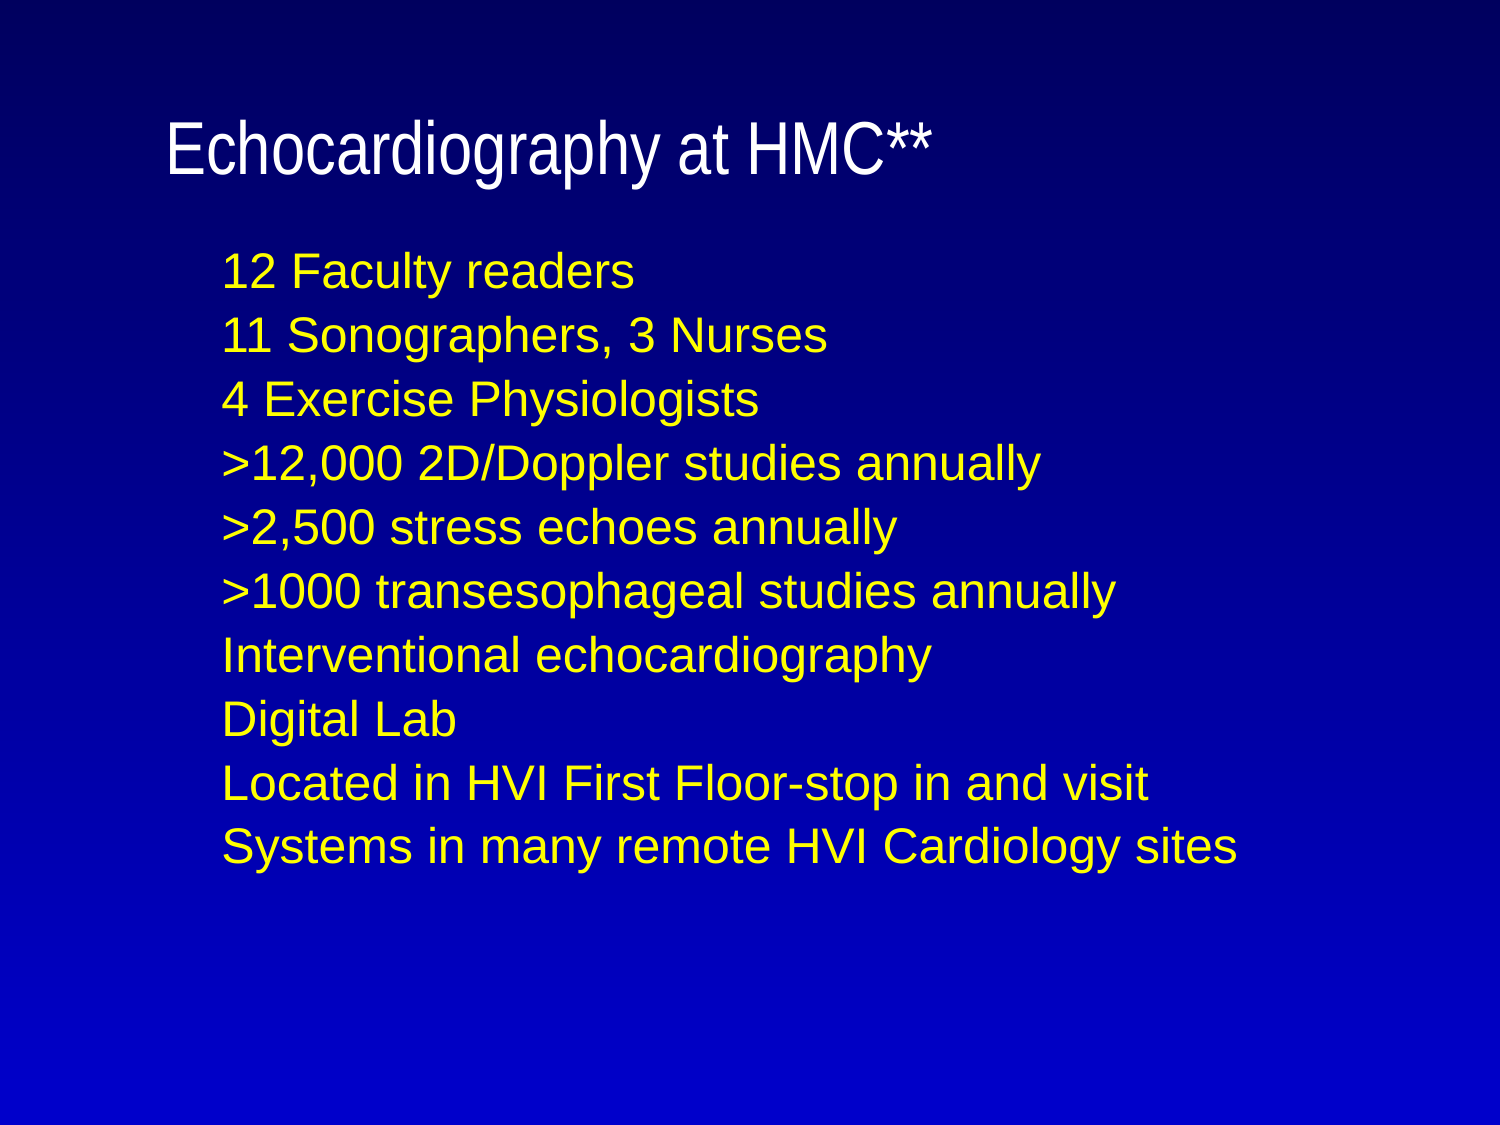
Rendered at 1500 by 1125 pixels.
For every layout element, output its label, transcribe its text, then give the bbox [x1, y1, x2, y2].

list 12 Faculty readers 11 Sonographers, 3 Nurses 4 Exercise Physiologists >12,000 2D/Doppler studies annually >2,500 stress echoes annually >1000 transesophageal studies annually Interventional echocardiography Digital Lab Located in HVI First Floor-stop in and visit Systems in many remote HVI Cardiology sites [149, 237, 1351, 926]
title Echocardiography at HMC** [150, 87, 1338, 225]
